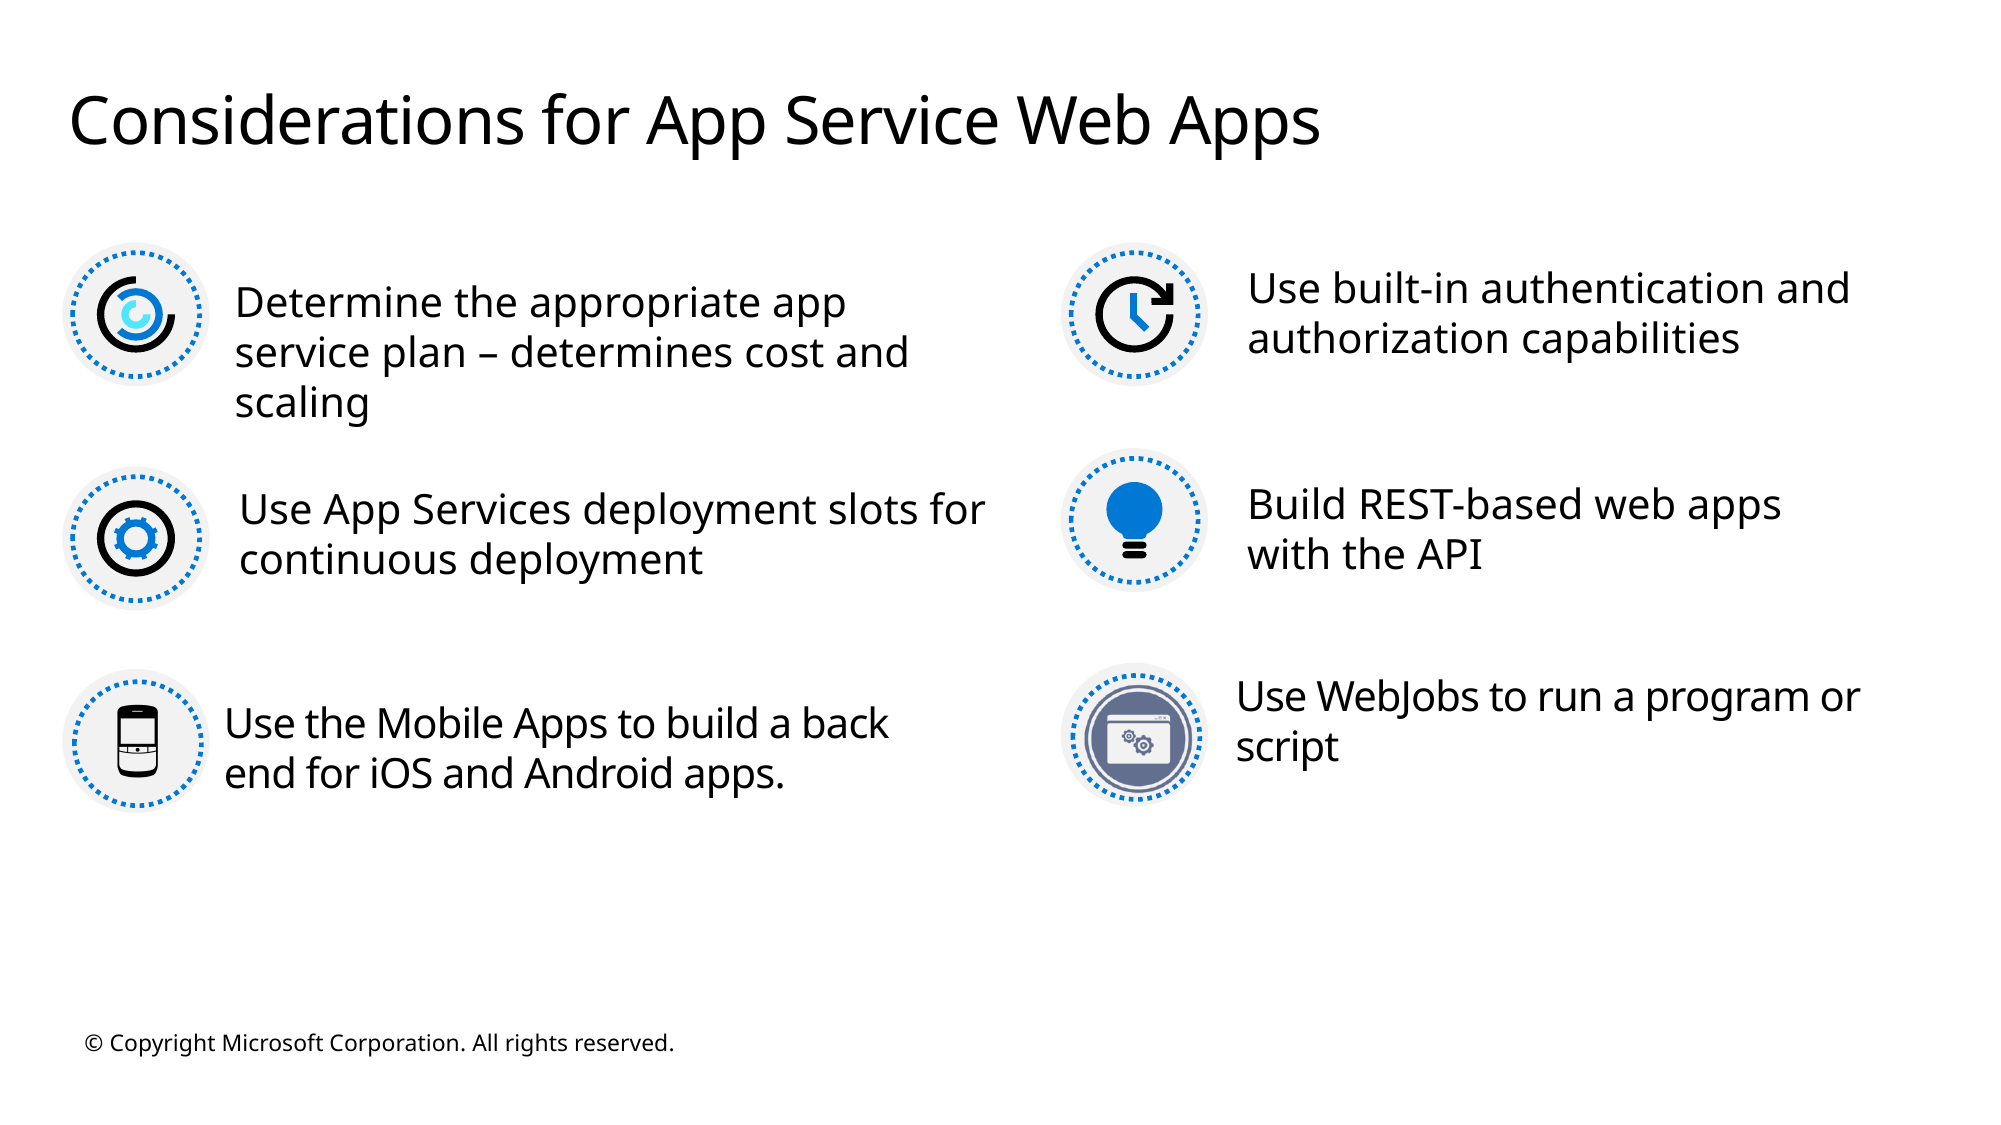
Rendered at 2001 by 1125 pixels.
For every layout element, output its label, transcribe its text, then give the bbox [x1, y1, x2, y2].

text_box Use App Services deployment slots for continuous deployment [223, 475, 1003, 653]
text_box Use the Mobile Apps to build a back end for iOS and Android apps. [223, 681, 926, 812]
text_box Determine the appropriate app service plan – determines cost and scaling [219, 268, 999, 497]
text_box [1060, 242, 1209, 807]
text_box Use WebJobs to run a program or script [1235, 654, 1920, 785]
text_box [62, 242, 210, 814]
title Considerations for App Service Web Apps [68, 72, 1930, 184]
text_box Build REST-based web apps with the API [1232, 470, 1855, 585]
text_box Use built-in authentication and authorization capabilities [1232, 254, 2000, 370]
